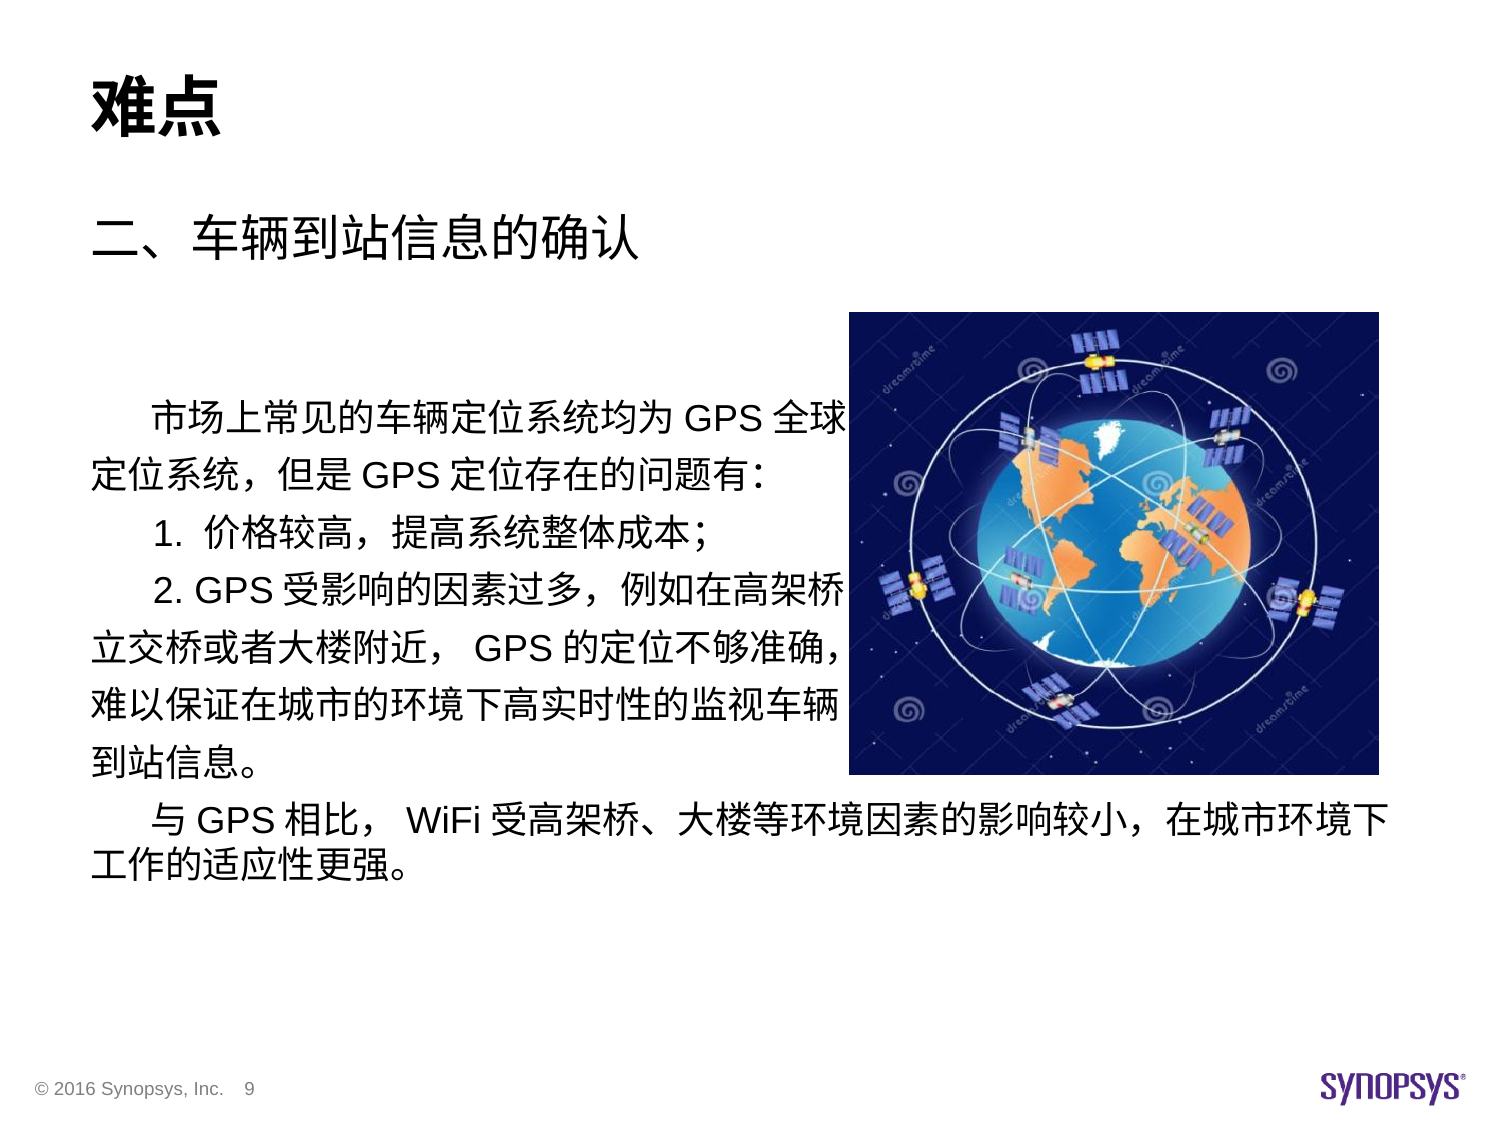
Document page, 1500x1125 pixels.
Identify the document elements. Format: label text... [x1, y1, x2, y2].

list 二、车辆到站信息的确认 市场上常见的车辆定位系统均为GPS全球 定位系统，但是GPS定位存在的问题有： 1. 价格较高，提高系统整体成本； 2. GPS受影响的因素过多，例如在高架桥， 立交桥或者大楼附近，GPS的定位不够准确， 难以保证在城市的环境下高实时性的监视车辆 到站信息。 与GPS相比，WiFi受高架桥、大楼等环境因素的影响较小，在城市环境下工作的适应性更强。 [75, 198, 1425, 1028]
picture [1321, 1073, 1466, 1108]
picture [849, 312, 1379, 776]
title 难点 [75, 11, 1500, 199]
